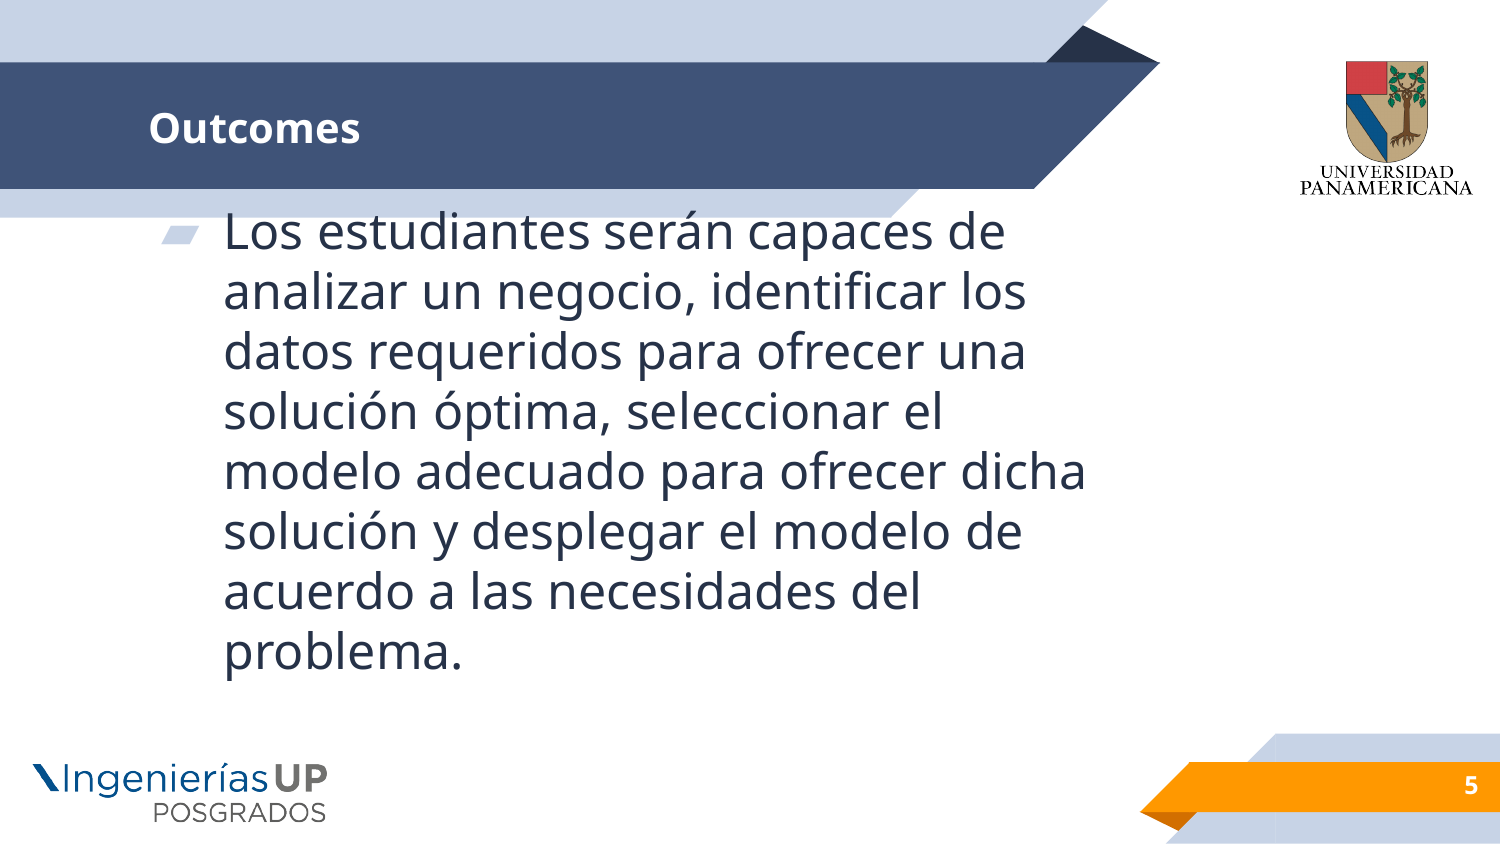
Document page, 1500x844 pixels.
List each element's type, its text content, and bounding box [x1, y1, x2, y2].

list Los estudiantes serán capaces de analizar un negocio, identificar los datos requeridos para ofrecer una solución óptima, seleccionar el modelo adecuado para ofrecer dicha solución y desplegar el modelo de acuerdo a las necesidades del problema. [133, 217, 1140, 734]
slide_number 5 [1249, 760, 1494, 813]
picture [15, 737, 344, 844]
picture [1286, 44, 1490, 210]
title Outcomes [133, 64, 1035, 190]
